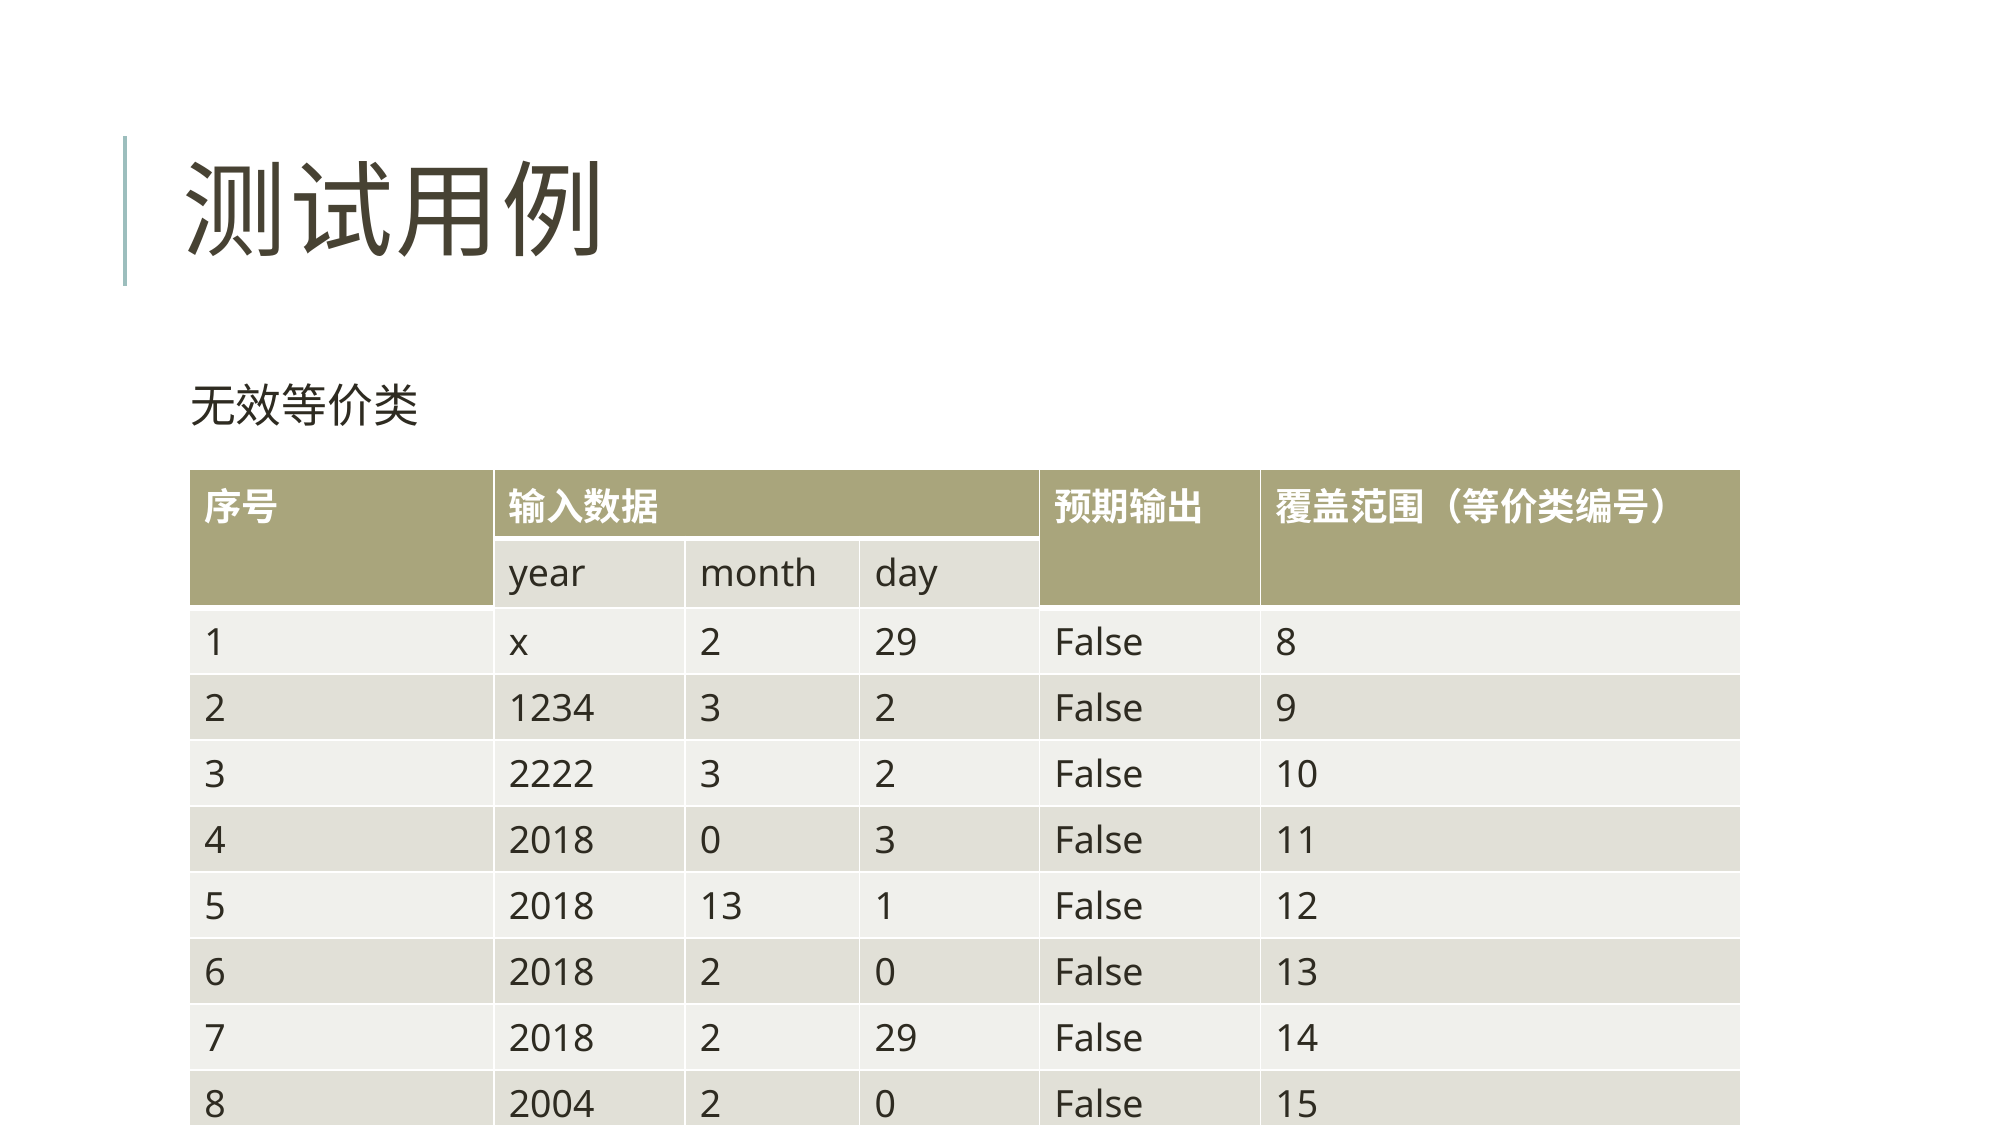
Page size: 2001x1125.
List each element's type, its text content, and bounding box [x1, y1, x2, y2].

table_cell 13 [1261, 939, 1740, 1003]
table_cell 3 [686, 741, 859, 805]
table_cell 29 [860, 609, 1039, 673]
table_cell 11 [1261, 807, 1740, 871]
table_cell 2 [686, 609, 859, 673]
table_cell 7 [190, 1005, 493, 1069]
table_cell 3 [860, 807, 1039, 871]
table_cell False [1040, 611, 1260, 673]
table_cell 2 [190, 675, 493, 739]
table_cell year [495, 541, 684, 607]
table_cell x [495, 609, 684, 673]
table_cell 2018 [495, 807, 684, 871]
table_header 覆盖范围（等价类编号） [1261, 470, 1740, 605]
table_cell 4 [190, 807, 493, 871]
table_cell 0 [860, 939, 1039, 1003]
table_cell 8 [190, 1071, 493, 1125]
table_cell 2018 [495, 873, 684, 937]
table_cell 5 [190, 873, 493, 937]
list 无效等价类 [168, 375, 1763, 1035]
table_cell False [1040, 939, 1260, 1003]
table_cell 1 [190, 611, 493, 673]
table_cell 2004 [495, 1071, 684, 1125]
table_cell 0 [686, 807, 859, 871]
table_cell 1234 [495, 675, 684, 739]
table_cell 9 [1261, 675, 1740, 739]
table_cell 2 [860, 675, 1039, 739]
table_cell False [1040, 741, 1260, 805]
table_cell 13 [686, 873, 859, 937]
table_cell 2 [686, 1005, 859, 1069]
table_cell 29 [860, 1005, 1039, 1069]
table_cell False [1040, 675, 1260, 739]
table_cell 2018 [495, 939, 684, 1003]
table_cell 3 [190, 741, 493, 805]
table_cell day [860, 541, 1039, 607]
table_cell 2222 [495, 741, 684, 805]
table_cell 1 [860, 873, 1039, 937]
table_cell 15 [1261, 1071, 1740, 1125]
table_header 序号 [190, 470, 493, 605]
table_cell False [1040, 1071, 1260, 1125]
table_cell False [1040, 1005, 1260, 1069]
title 测试用例 [168, 96, 1763, 342]
table_cell 2 [860, 741, 1039, 805]
table_cell 2 [686, 1071, 859, 1125]
table_cell 14 [1261, 1005, 1740, 1069]
table_cell 8 [1261, 611, 1740, 673]
table_cell 6 [190, 939, 493, 1003]
table_header 预期输出 [1040, 470, 1260, 605]
table_cell False [1040, 873, 1260, 937]
table_header 输入数据 [495, 470, 1039, 536]
table_cell month [686, 541, 859, 607]
table_cell False [1040, 807, 1260, 871]
table_cell 3 [686, 675, 859, 739]
table_cell 2 [686, 939, 859, 1003]
table_cell 12 [1261, 873, 1740, 937]
table_cell 0 [860, 1071, 1039, 1125]
table_cell 2018 [495, 1005, 684, 1069]
table_cell 10 [1261, 741, 1740, 805]
